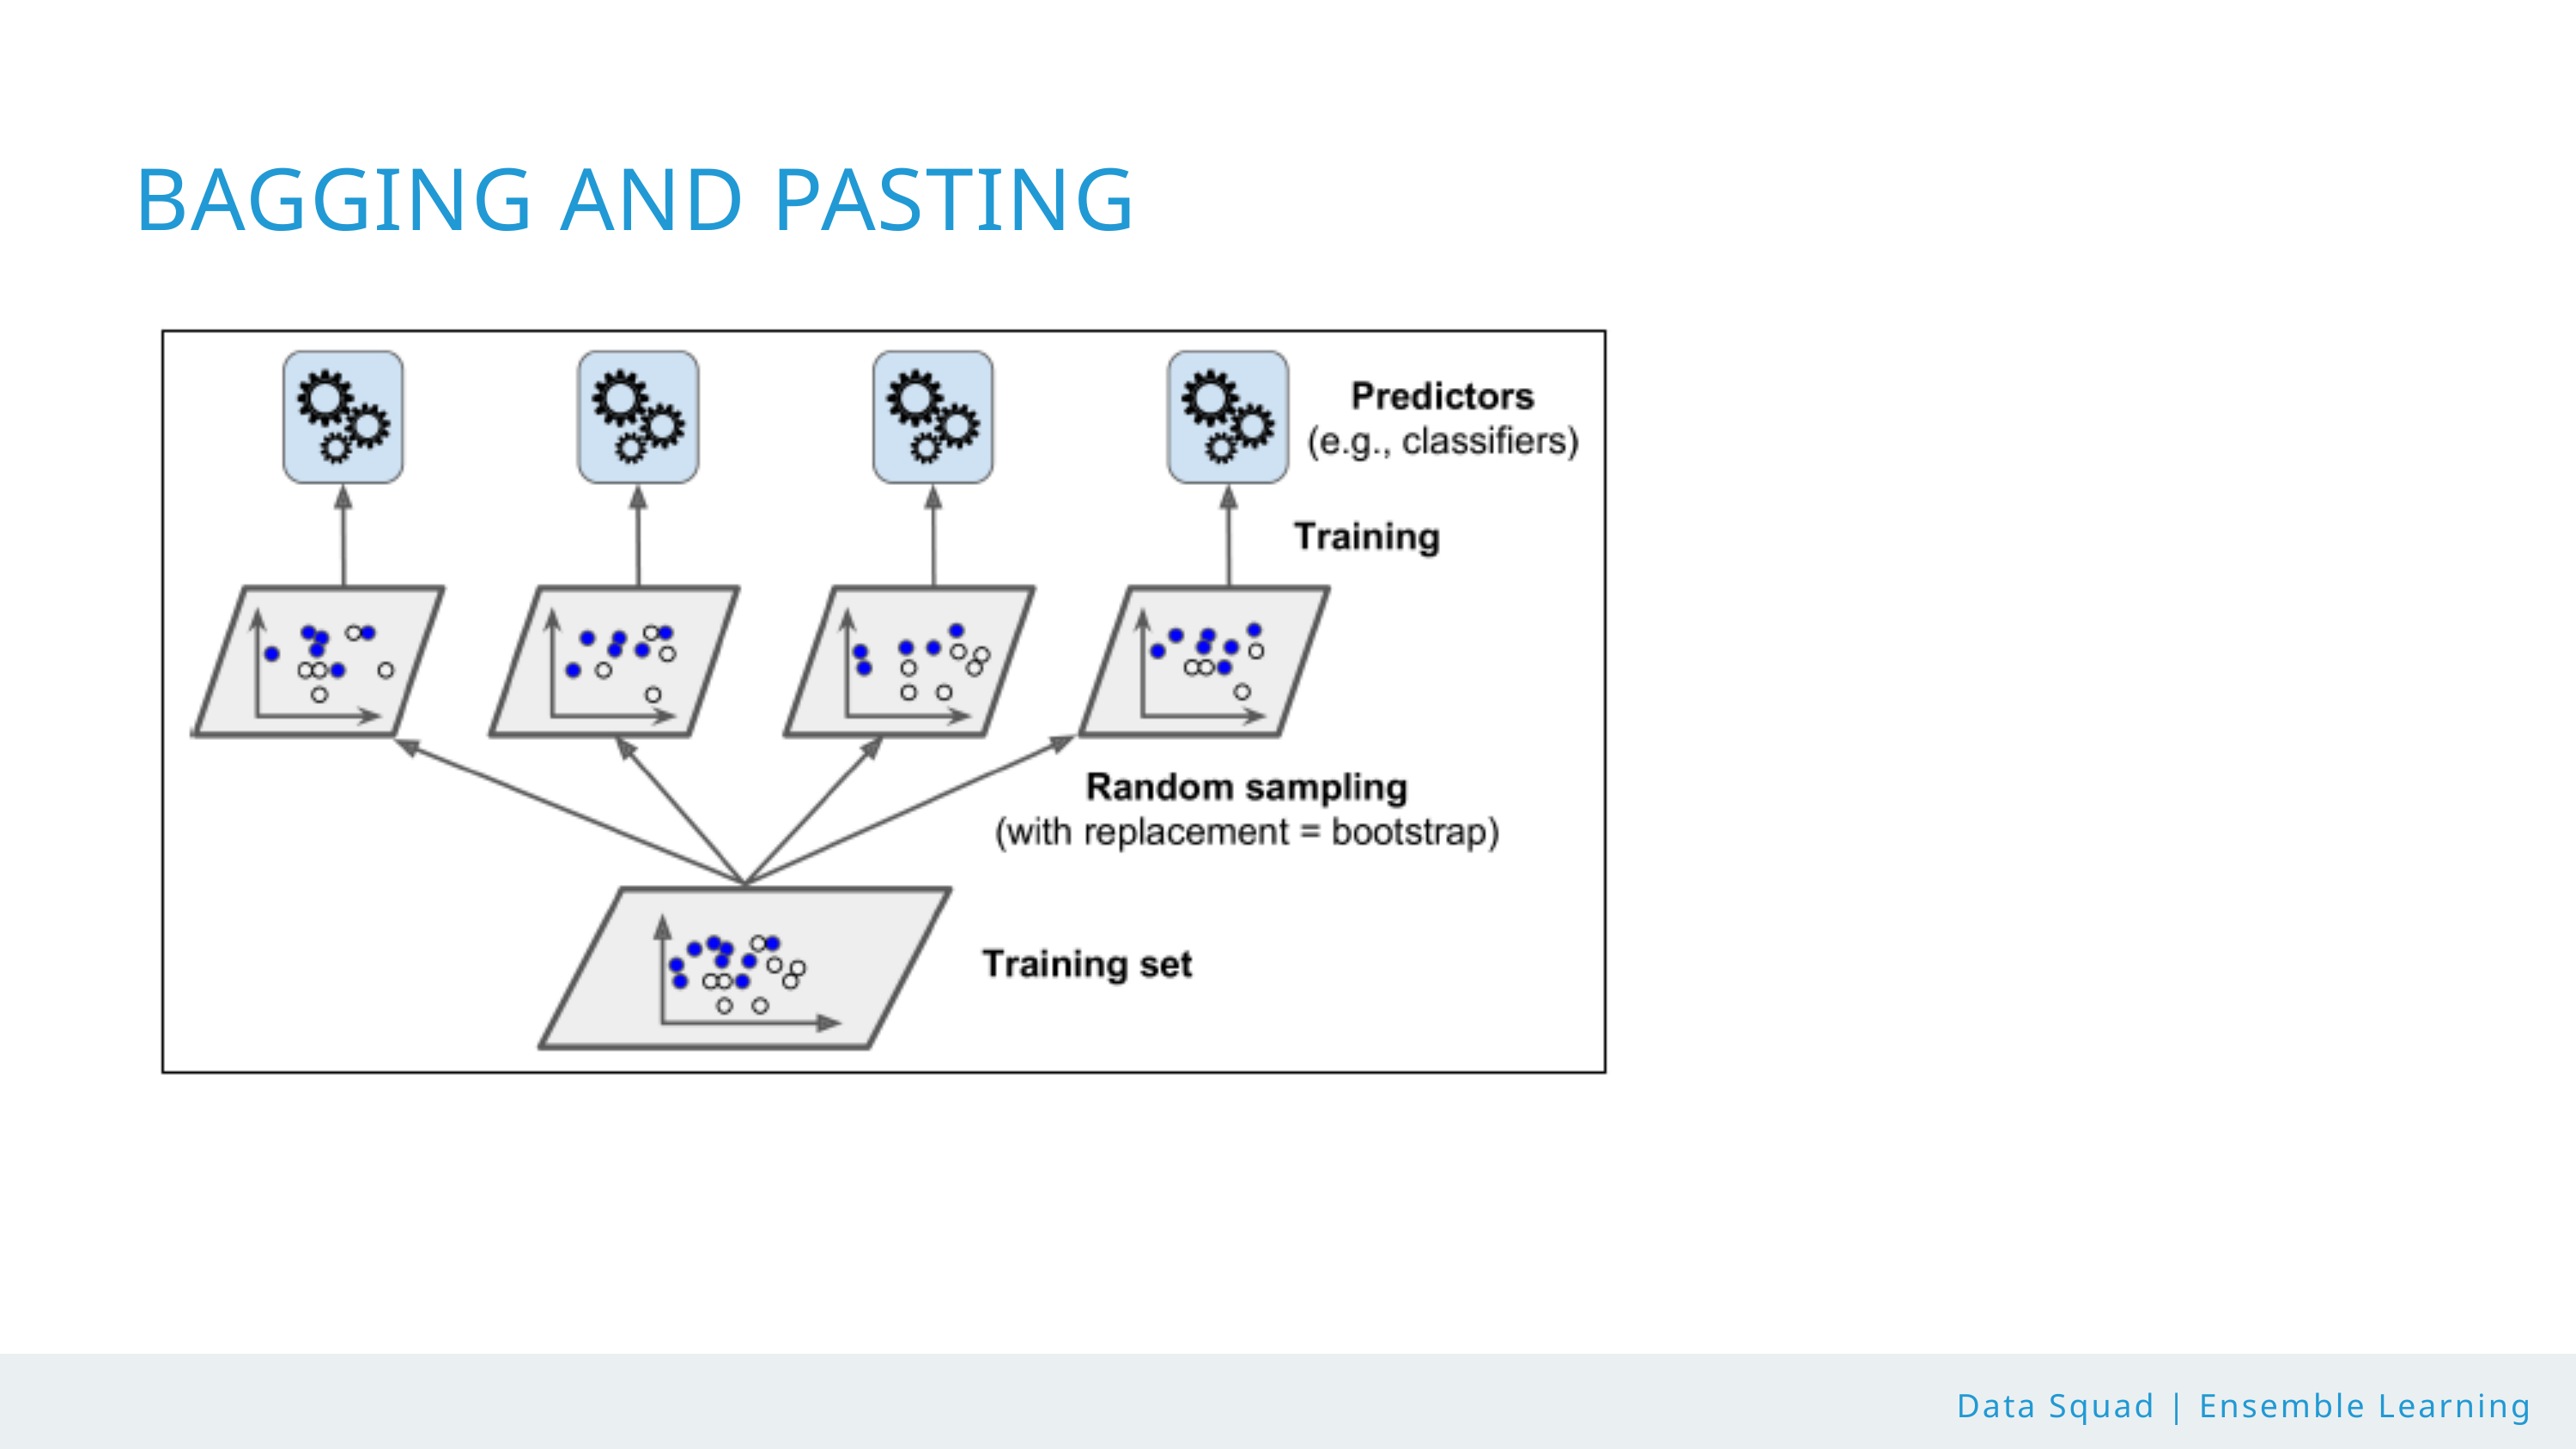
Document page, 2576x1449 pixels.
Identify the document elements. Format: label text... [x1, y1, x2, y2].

text_box [144, 315, 1628, 1088]
text_box BAGGING AND PASTING [133, 144, 2539, 248]
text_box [0, 1353, 2576, 1449]
